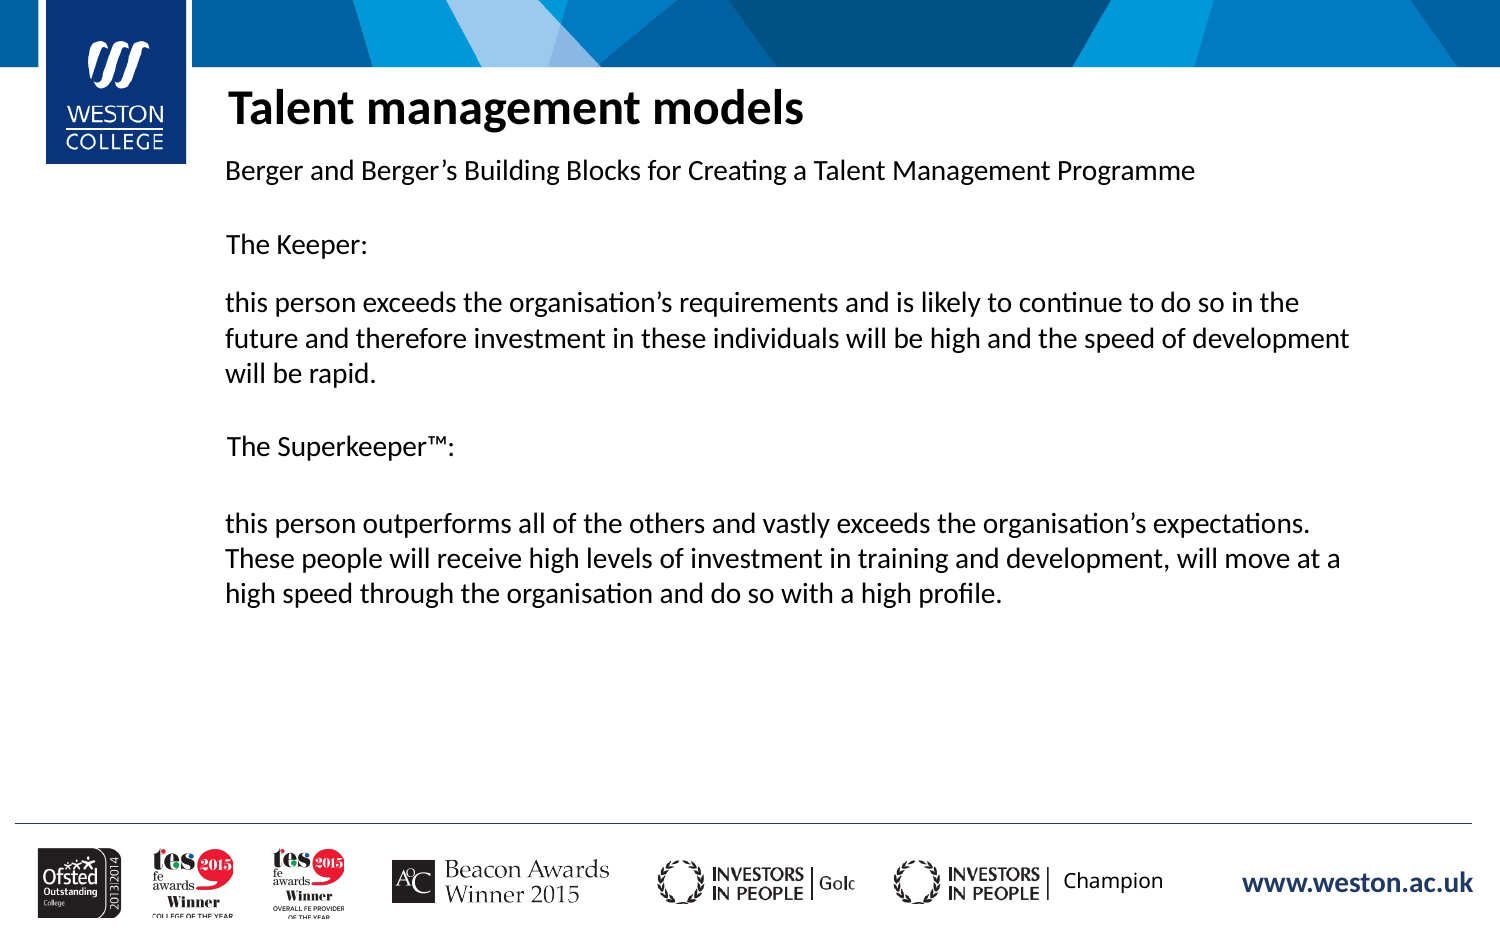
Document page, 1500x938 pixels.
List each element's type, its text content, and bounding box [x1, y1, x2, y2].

picture [392, 859, 609, 903]
text_box this person outperforms all of the others and vastly exceeds the organisation’s expectations. These people will receive high levels of investment in training and development, will move at a high speed through the organisation and do so with a high profile. [210, 497, 1385, 618]
text_box Talent management models [213, 67, 820, 142]
picture [192, 0, 372, 68]
text_box this person exceeds the organisation’s requirements and is likely to continue to do so in the future and therefore investment in these individuals will be high and the speed of development will be rapid. [210, 276, 1385, 397]
text_box Berger and Berger’s Building Blocks for Creating a Talent Management Programme [210, 143, 1308, 194]
picture [447, 0, 1109, 68]
text_box The Superkeeper™: [212, 419, 471, 470]
text_box The Keeper: [211, 217, 384, 268]
picture [0, 0, 38, 68]
picture [1196, 0, 1500, 68]
